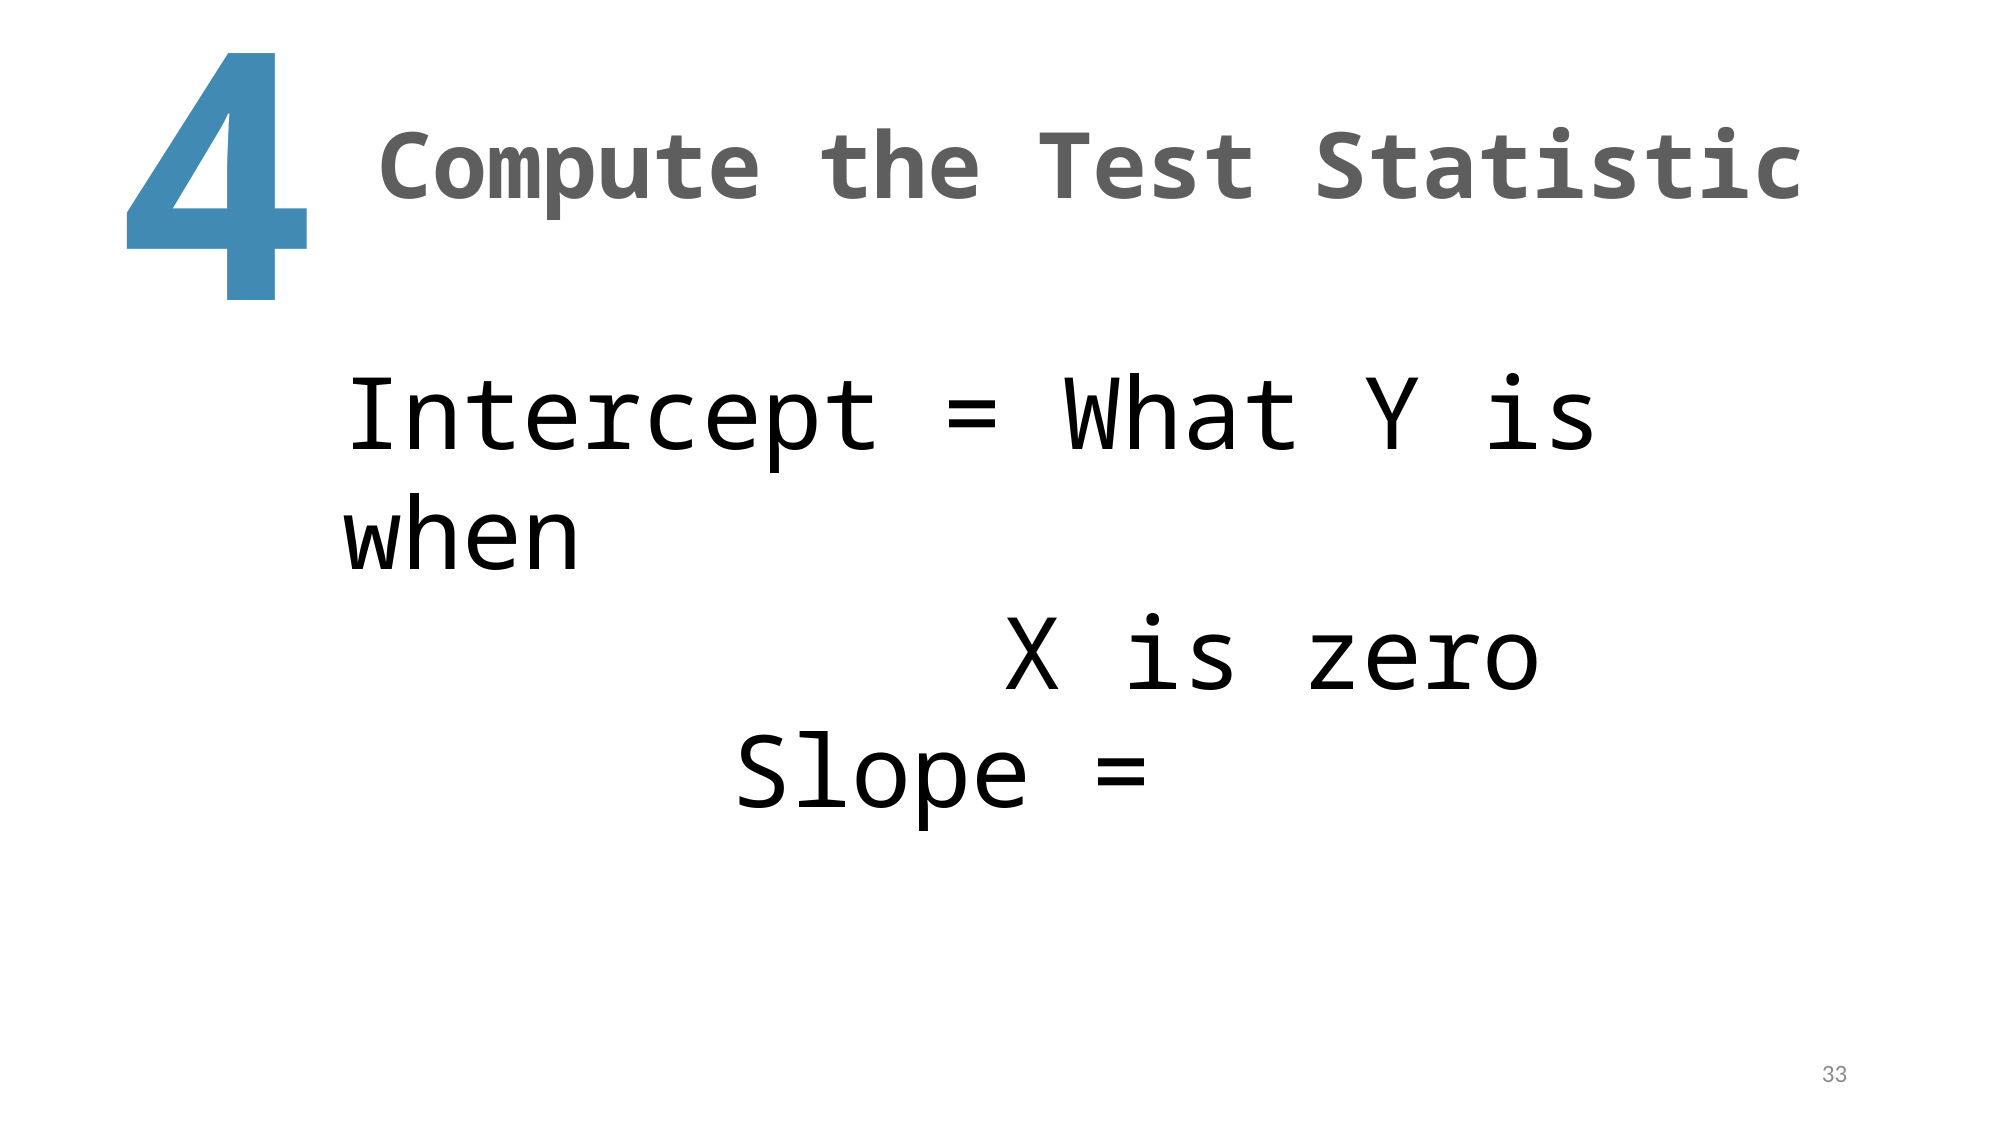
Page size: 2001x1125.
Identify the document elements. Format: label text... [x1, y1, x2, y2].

slide_number 33 [1412, 1042, 1863, 1103]
title Compute the Test Statistic [362, 59, 1863, 278]
text_box Intercept = What Y is when X is zero [327, 342, 1813, 717]
text_box 4 [98, 0, 336, 378]
